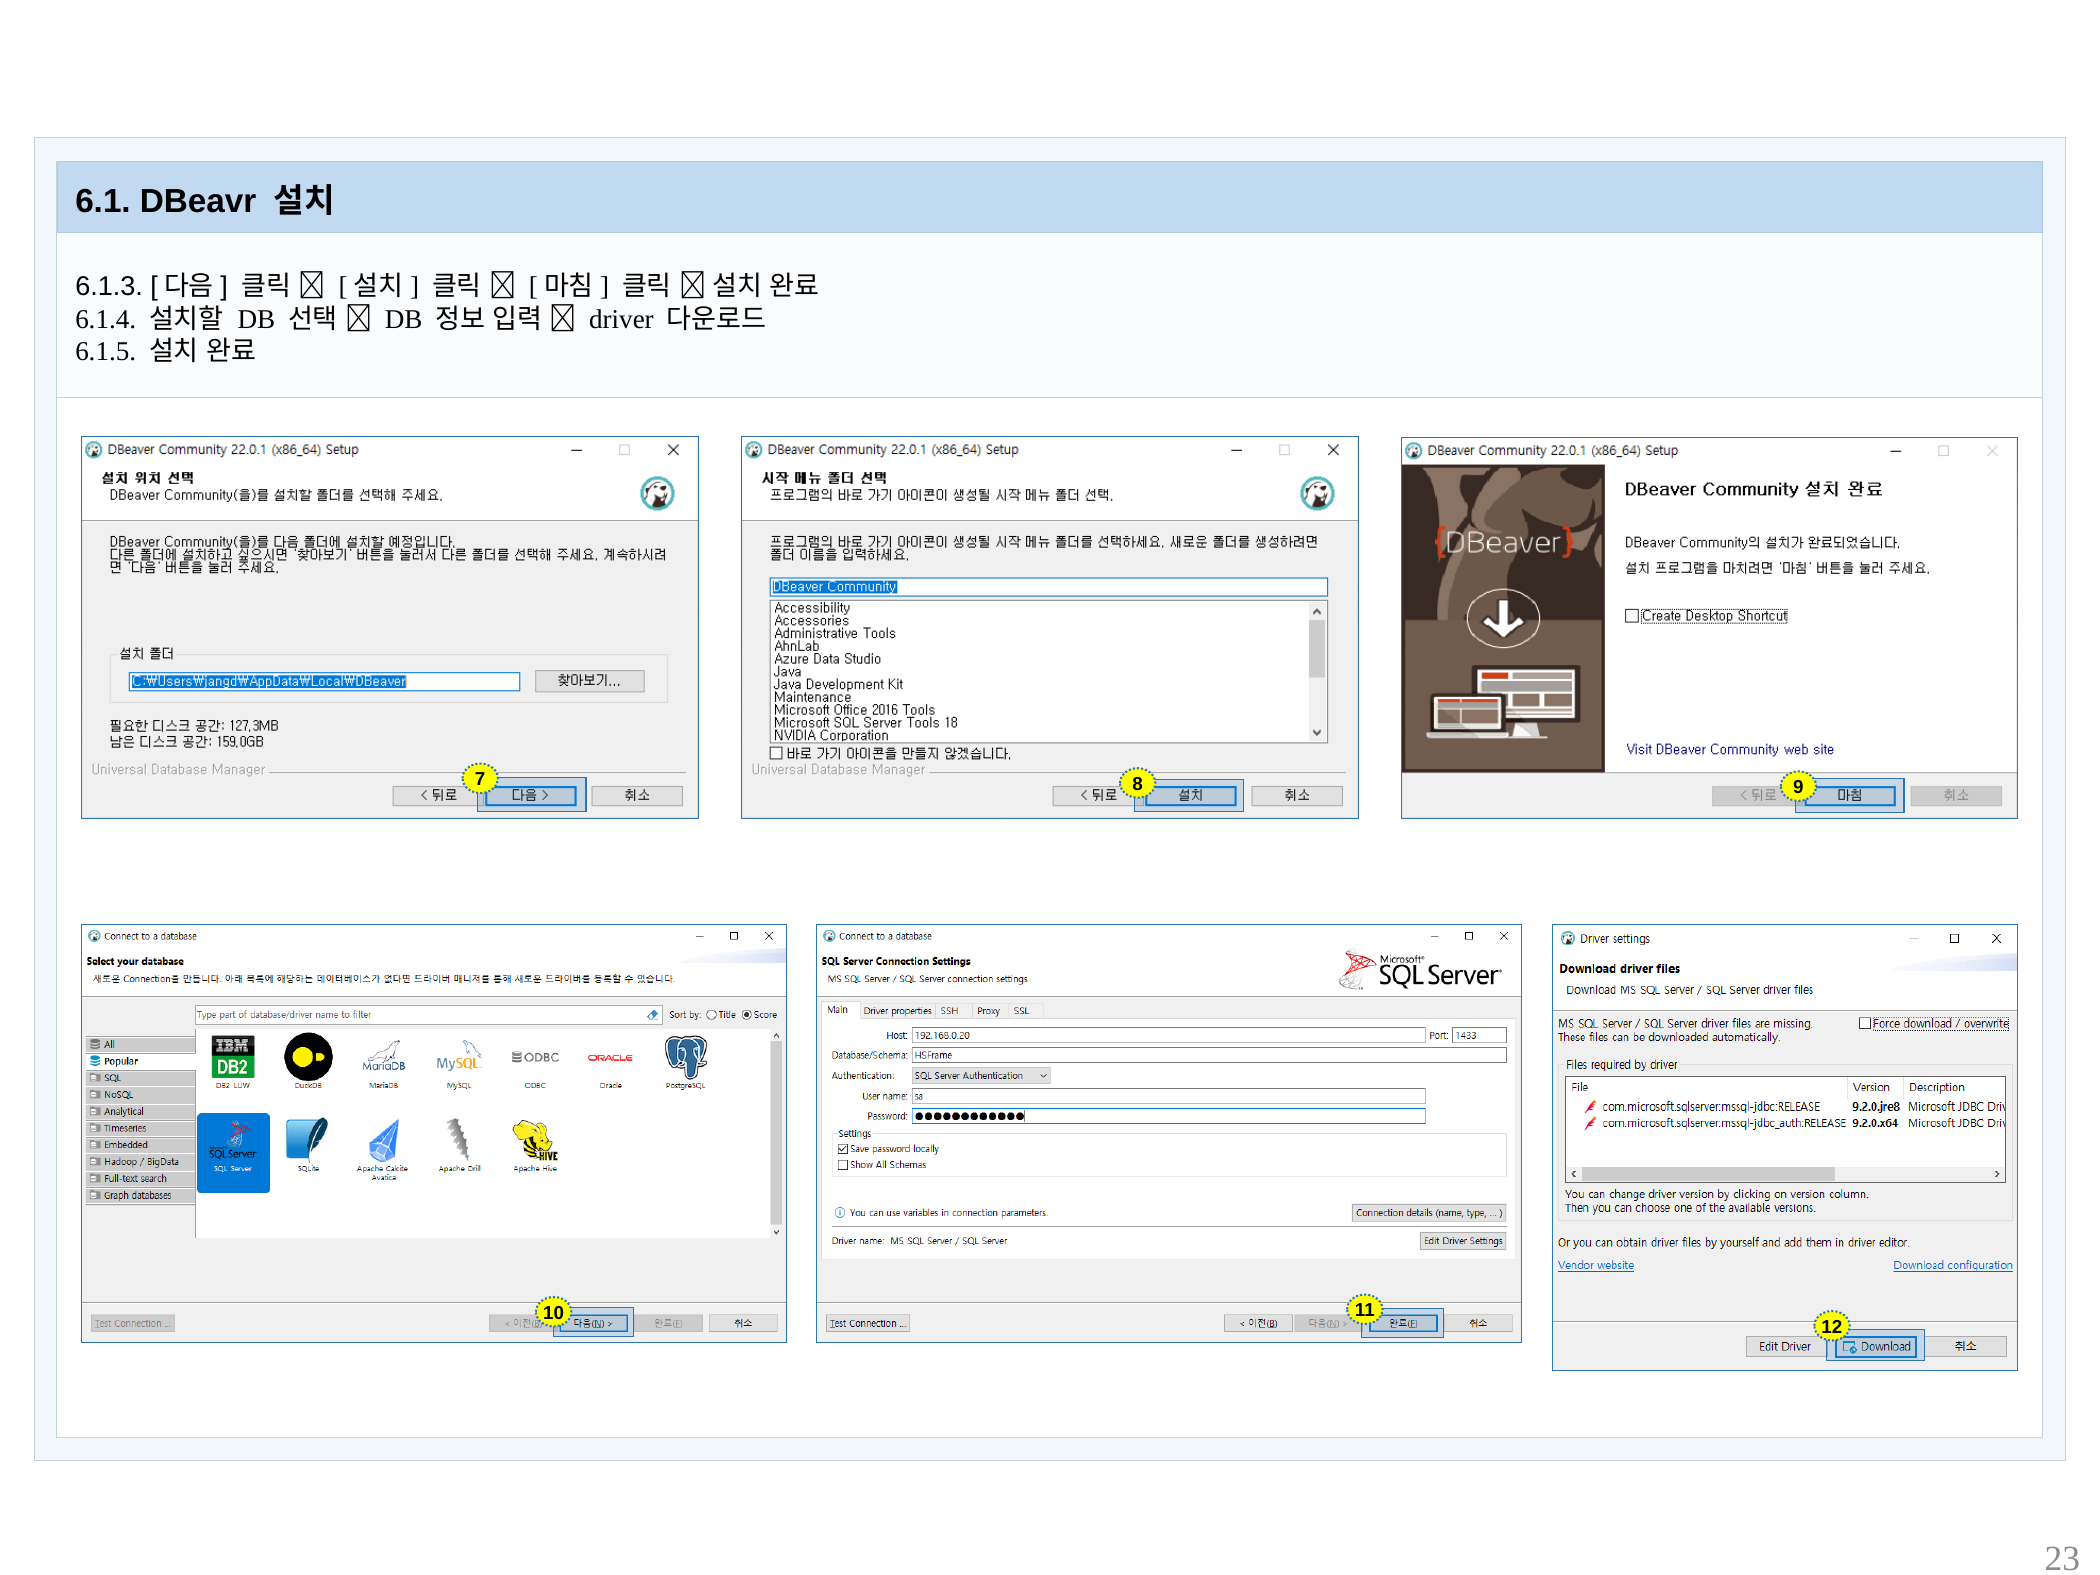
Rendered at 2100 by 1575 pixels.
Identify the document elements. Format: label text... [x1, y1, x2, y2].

text_box 6.1.3. [다음] 클릭  [설치] 클릭  [마침] 클릭  설치 완료 6.1.4. 설치할 DB 선택  DB 정보 입력  driver 다운로드 6.1.5. 설치 완료 [57, 250, 2043, 399]
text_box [1401, 437, 2018, 819]
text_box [81, 924, 787, 1344]
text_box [741, 436, 1359, 819]
text_box 6.1. DBeavr 설치 [57, 160, 2043, 233]
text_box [1552, 924, 2018, 1371]
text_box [81, 436, 699, 819]
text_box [816, 924, 1522, 1344]
slide_number 23 [1611, 1536, 2100, 1575]
